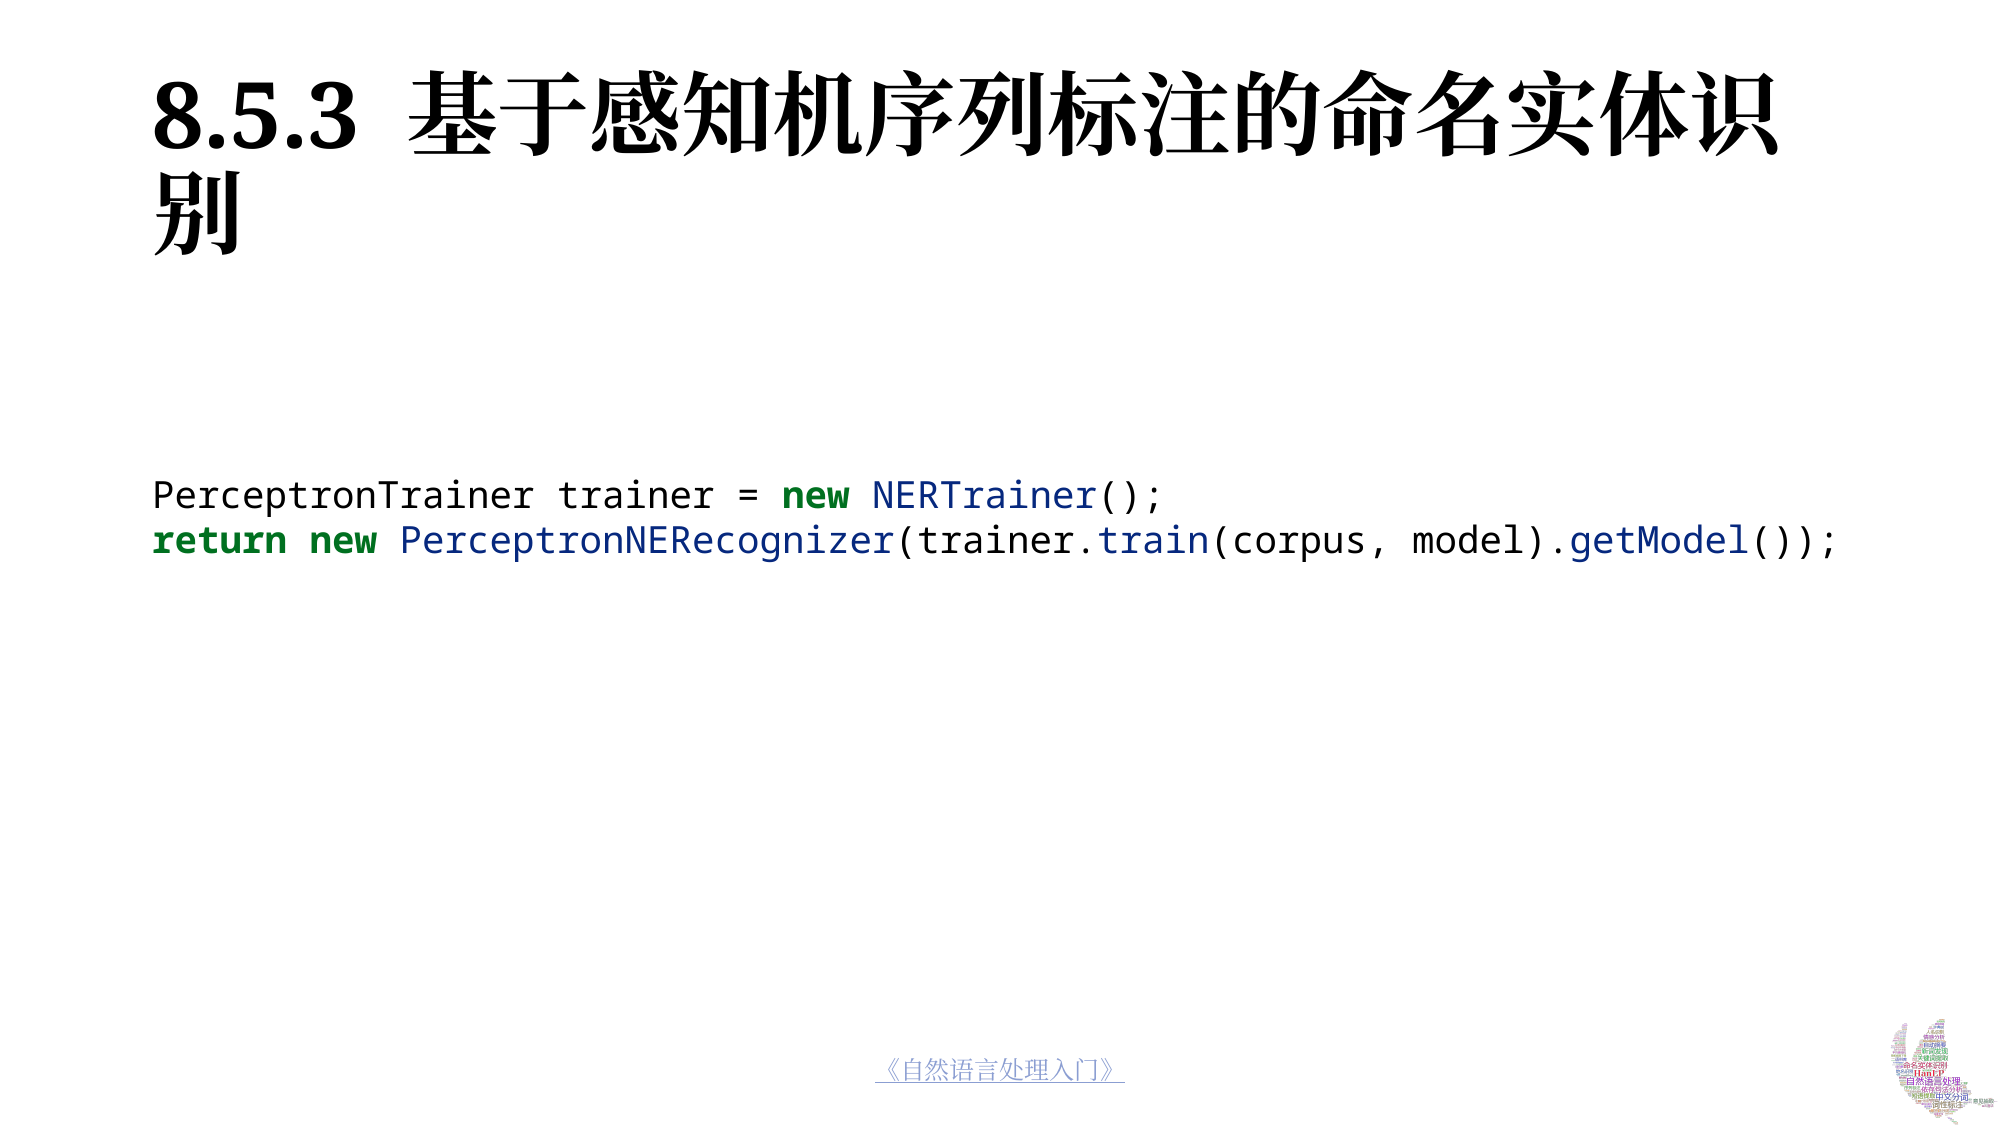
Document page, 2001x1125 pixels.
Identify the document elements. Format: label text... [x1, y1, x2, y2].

text_box PerceptronTrainer trainer = new NERTrainer(); return new PerceptronNERecognizer(trainer.train(corpus, model).getModel()); [137, 463, 1863, 569]
footer 《自然语言处理入门》 [662, 1042, 1338, 1103]
picture [1888, 1016, 2000, 1125]
title 8.5.3 基于感知机序列标注的命名实体识别 [137, 59, 1863, 278]
